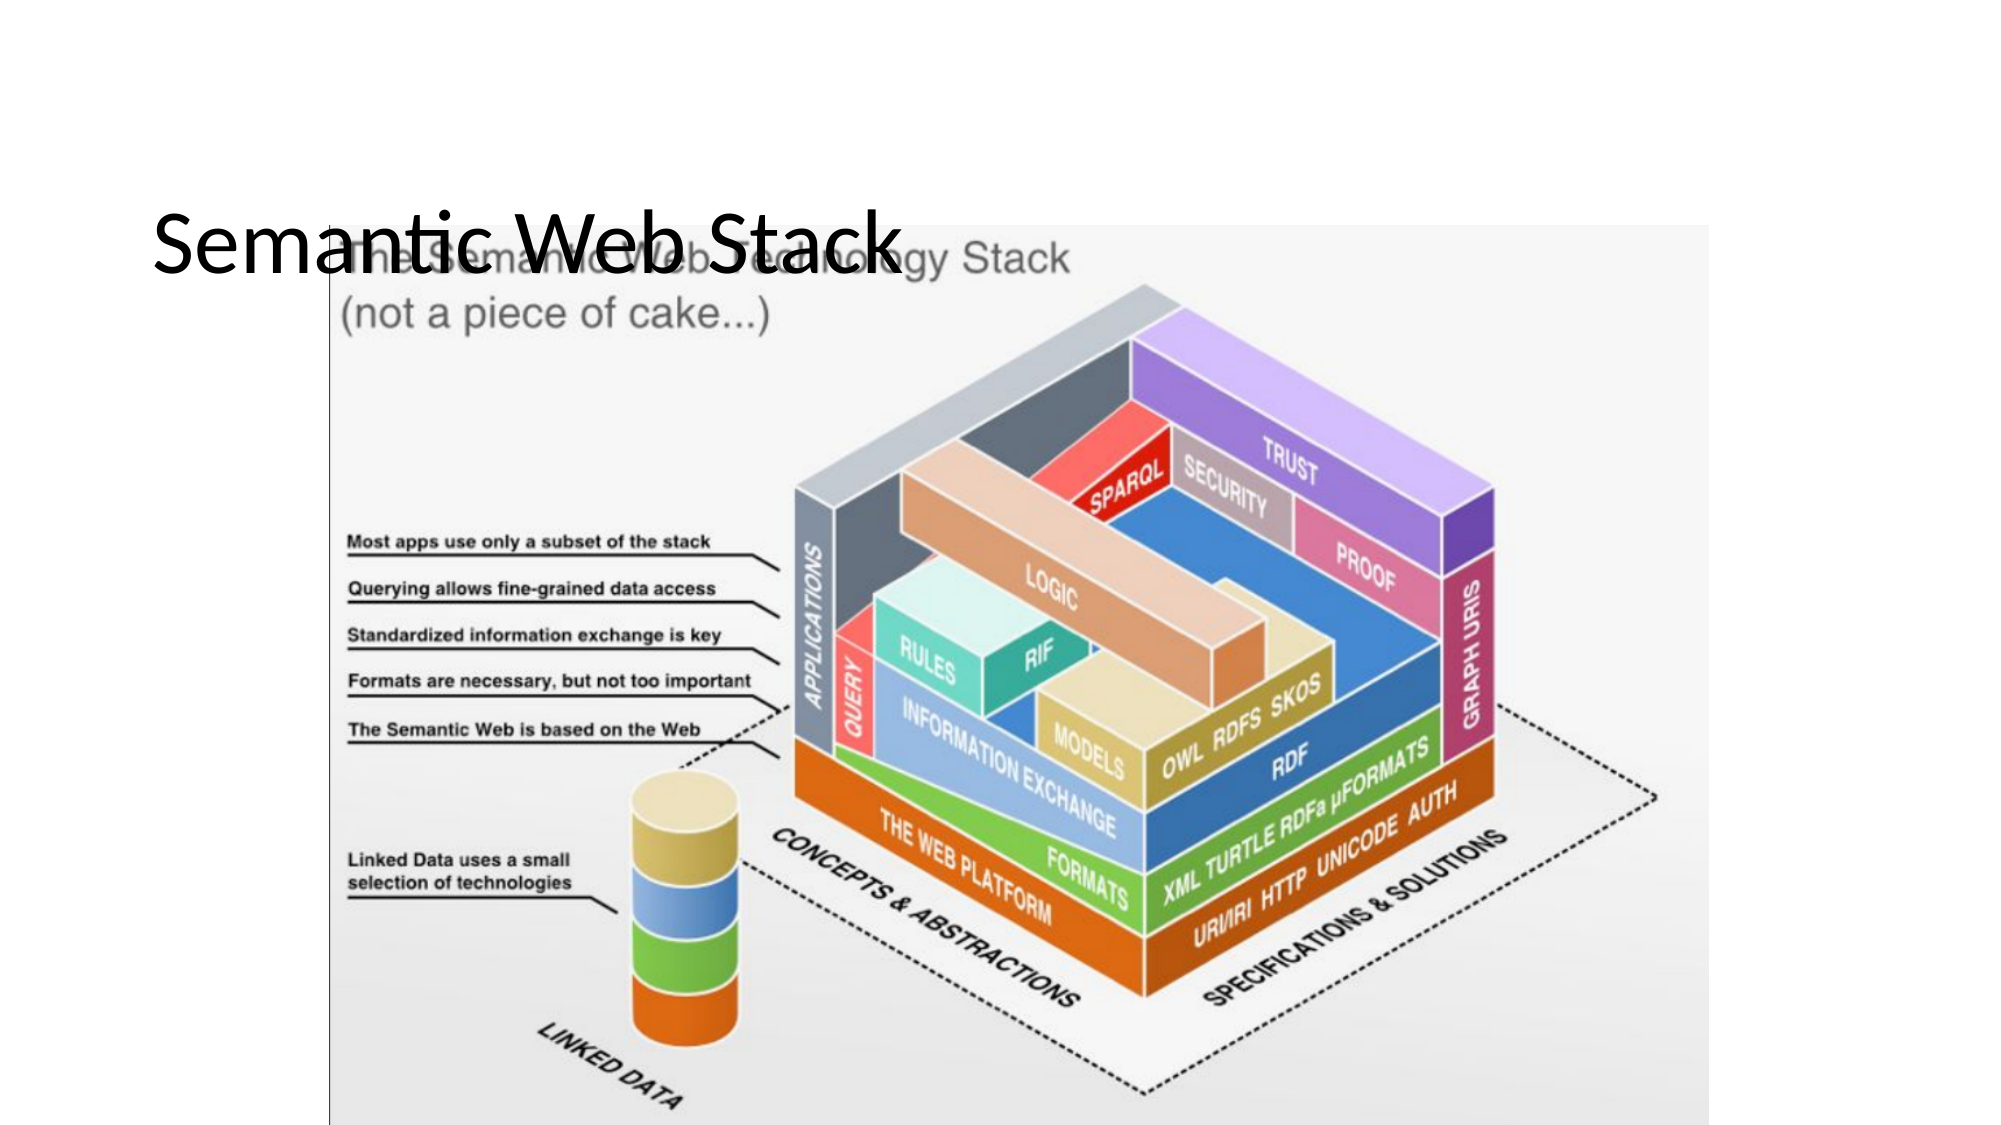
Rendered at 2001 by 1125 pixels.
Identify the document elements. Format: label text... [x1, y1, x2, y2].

title Semantic Web Stack [137, 134, 296, 353]
picture [301, 62, 1998, 1125]
